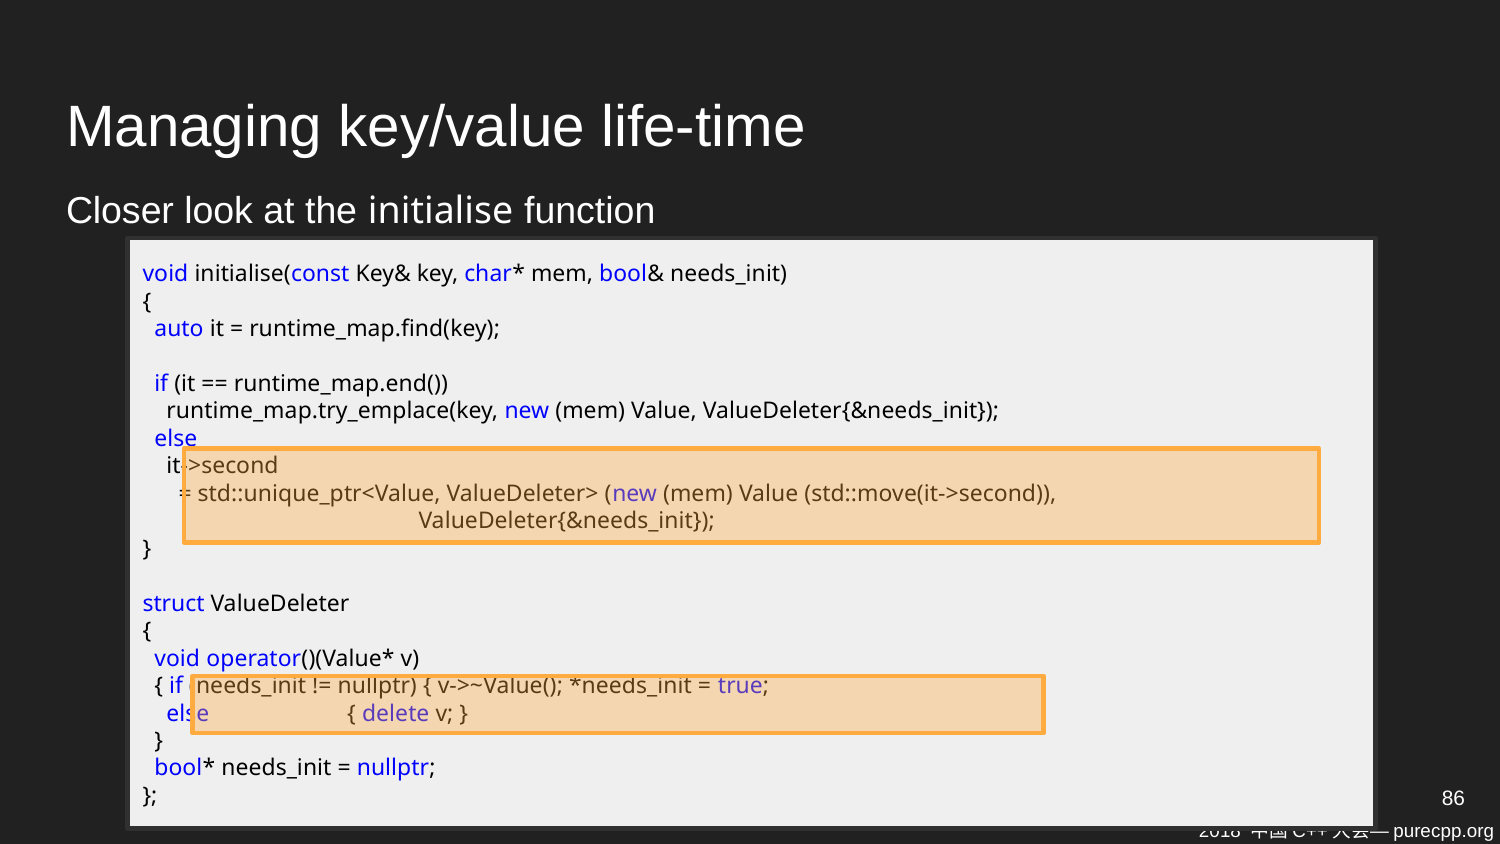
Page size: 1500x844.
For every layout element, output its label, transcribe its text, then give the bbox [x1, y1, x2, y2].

text_box [192, 675, 1044, 734]
slide_number 86 [1389, 764, 1480, 830]
text_box [183, 448, 1320, 543]
list Closer look at the initialise function [51, 164, 1449, 238]
text_box void initialise(const Key& key, char* mem, bool& needs_init) { auto it = runtime_map.find(key); if (it == runtime_map.end()) runtime_map.try_emplace(key, new (mem) Value, ValueDeleter{&needs_init}); else it->second = std::unique_ptr<Value, ValueDeleter> (new (mem) Value (std::move(it->second)), ValueDeleter{&needs_init}); } struct ValueDeleter { void operator()(Value* v) { if (needs_init != nullptr) { v->~Value(); *needs_init = true; else { delete v; } } bool* needs_init = nullptr; }; [127, 237, 1376, 829]
title Managing key/value life-time [51, 72, 1449, 164]
